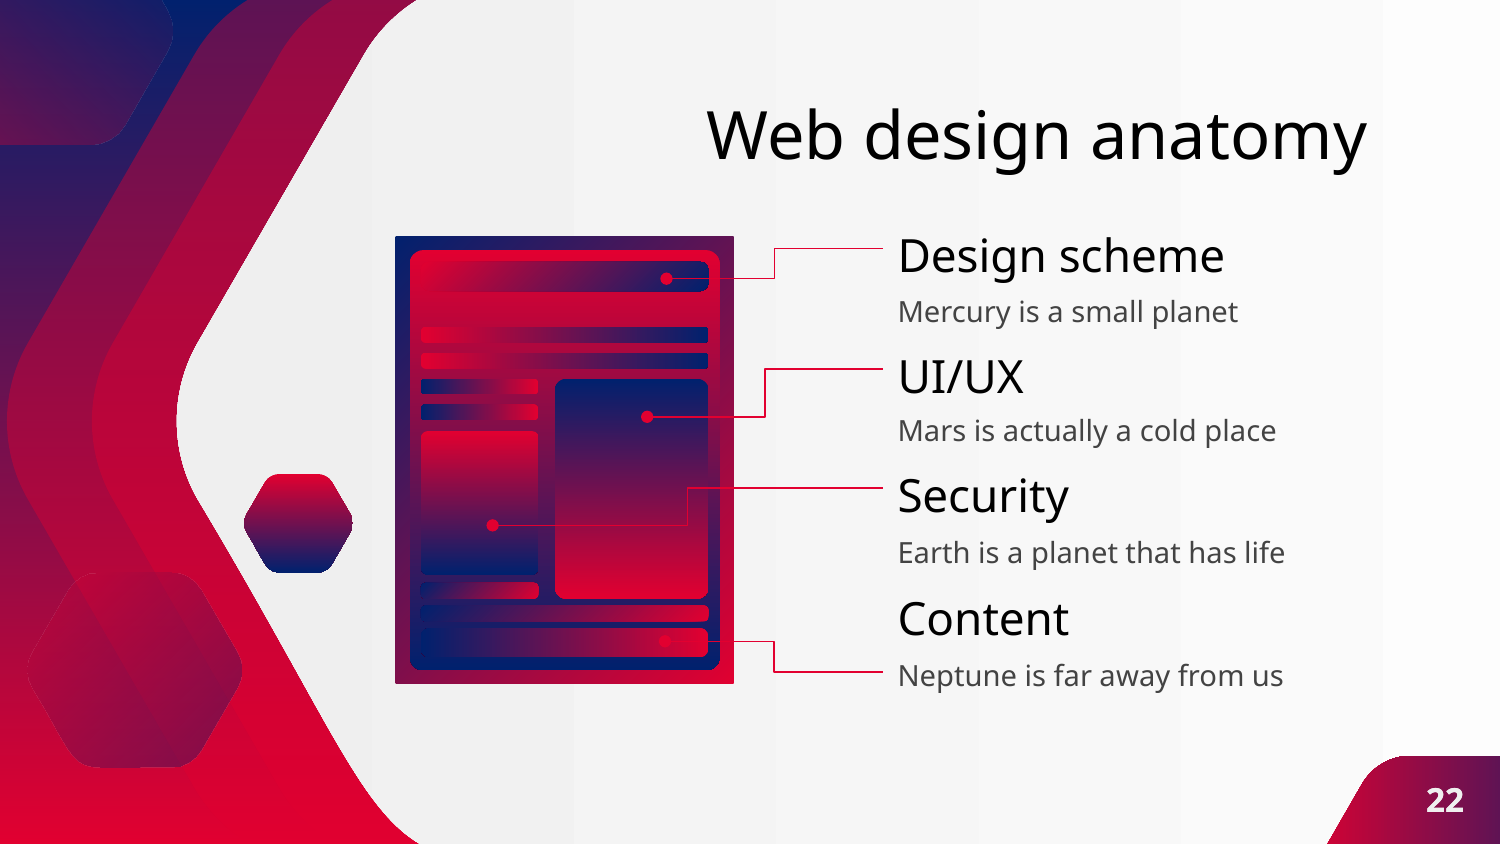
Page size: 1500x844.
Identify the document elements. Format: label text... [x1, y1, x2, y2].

title Web design anatomy [340, 88, 1383, 177]
slide_number 22 [1389, 755, 1500, 844]
text_box Mars is actually a cold place [882, 397, 1383, 458]
text_box Mercury is a small planet [882, 278, 1383, 339]
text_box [666, 248, 883, 279]
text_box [492, 487, 883, 526]
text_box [646, 368, 883, 418]
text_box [664, 640, 883, 673]
text_box Security [882, 458, 1383, 519]
text_box UI/UX [882, 339, 1383, 397]
text_box Earth is a planet that has life [882, 519, 1383, 580]
text_box Content [882, 580, 1383, 641]
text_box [395, 236, 734, 685]
text_box Neptune is far away from us [882, 641, 1383, 703]
text_box Design scheme [882, 218, 1383, 278]
